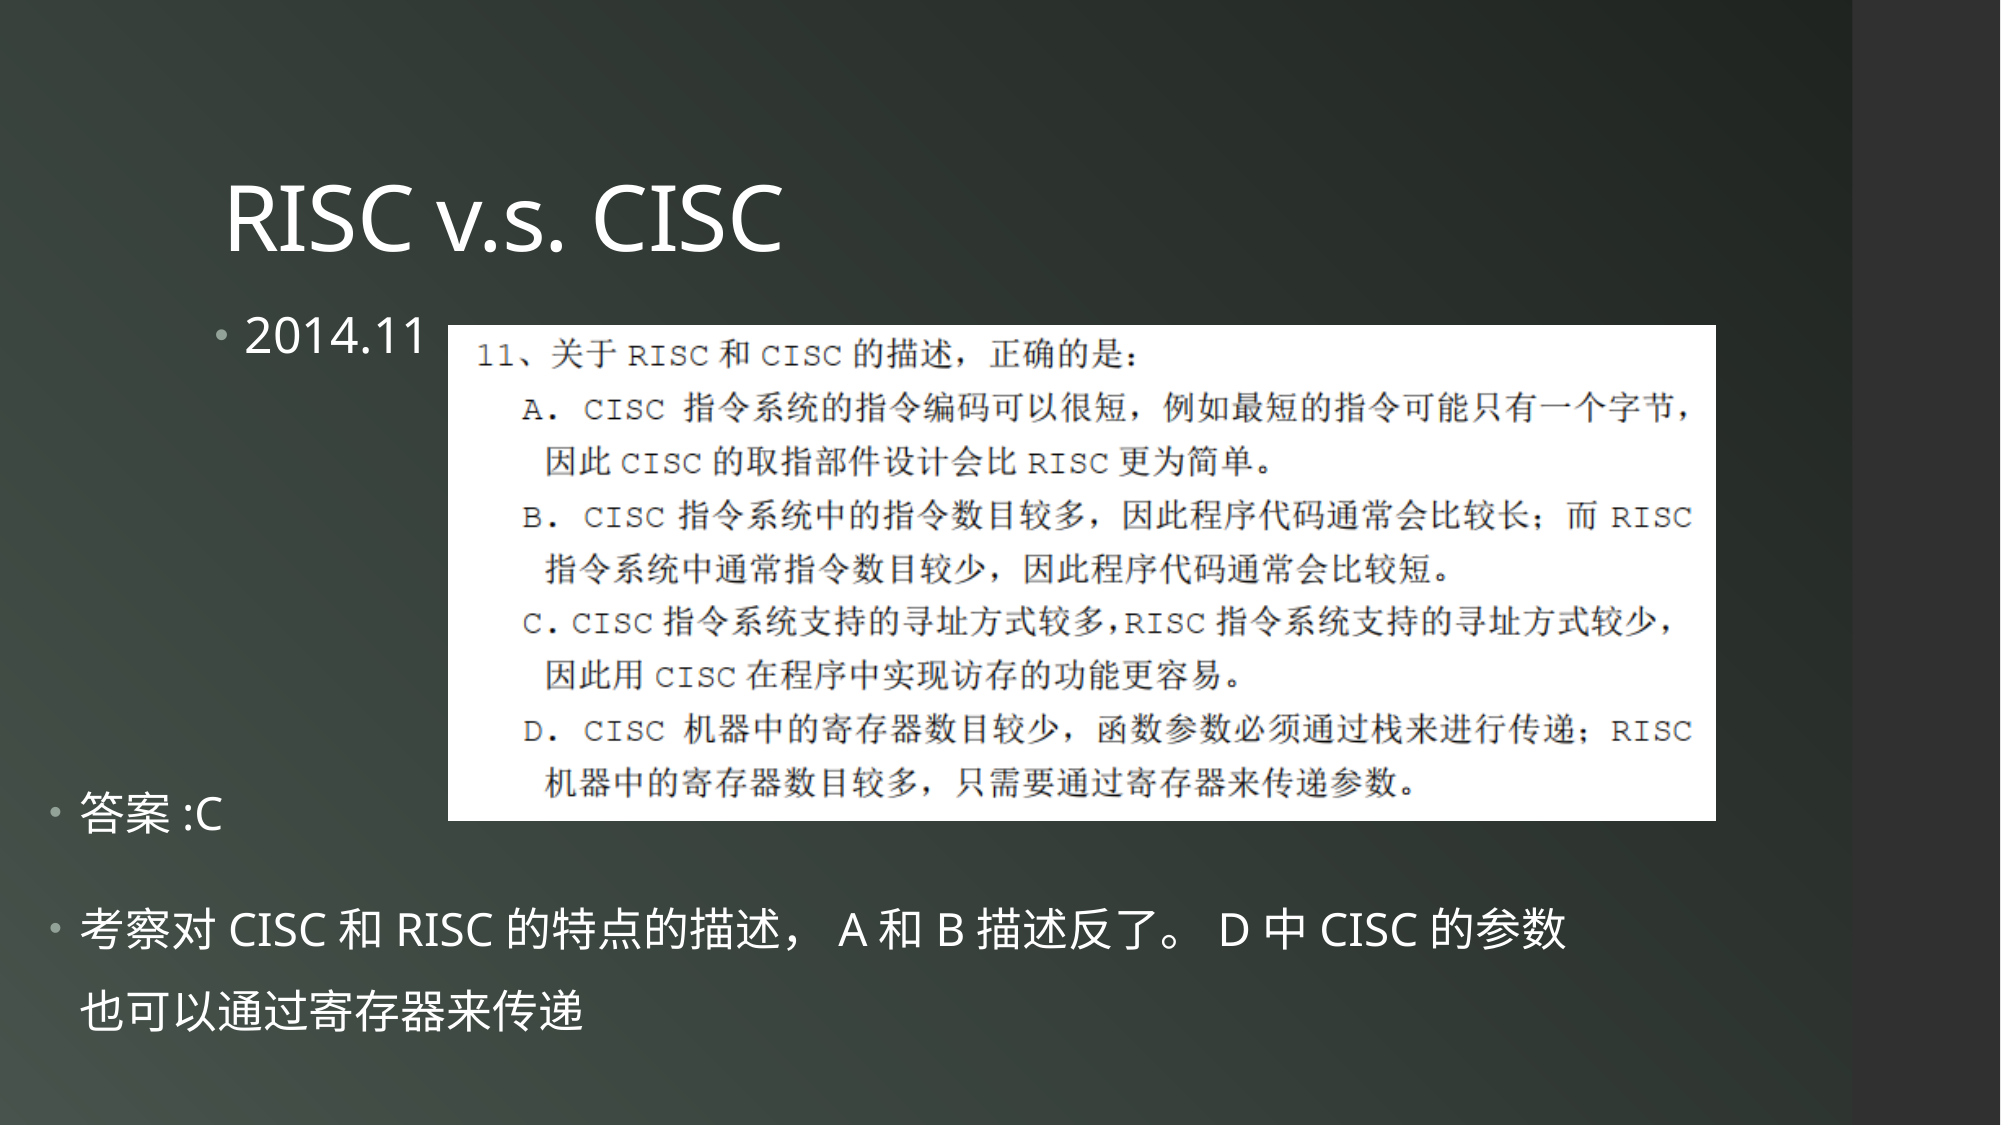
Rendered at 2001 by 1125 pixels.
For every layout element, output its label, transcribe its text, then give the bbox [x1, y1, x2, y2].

text_box 答案:C 考察对CISC和RISC的特点的描述，A和B描述反了。D中CISC的参数也可以通过寄存器来传递 [34, 749, 1617, 1125]
picture [448, 325, 1716, 822]
list 2014.11 [199, 299, 1610, 749]
title RISC v.s. CISC [206, 60, 1797, 278]
